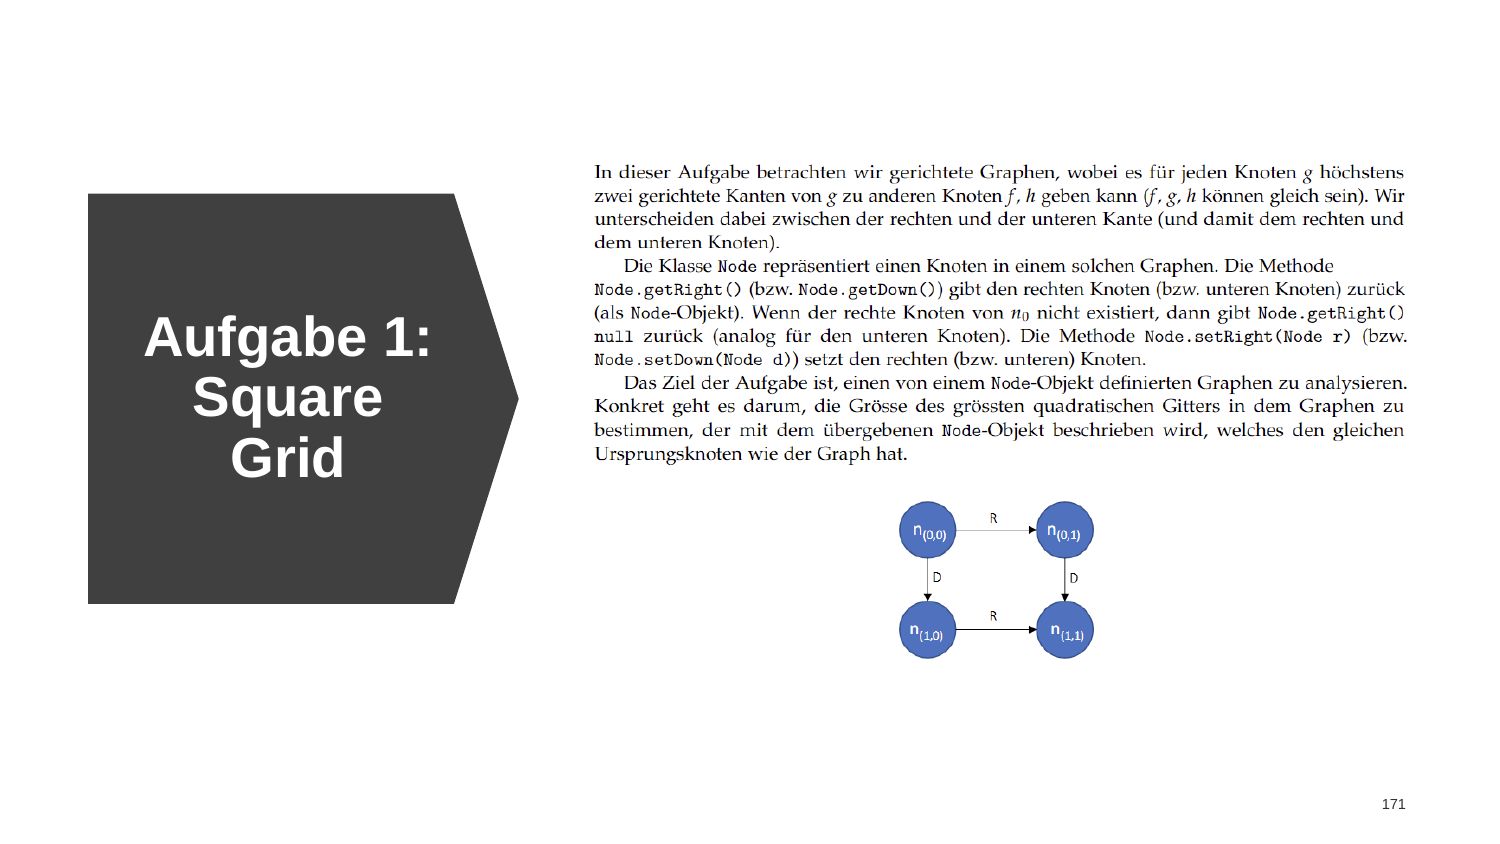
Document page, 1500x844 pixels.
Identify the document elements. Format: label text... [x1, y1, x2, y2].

slide_number 171 [1357, 782, 1421, 827]
text_box [86, 191, 521, 606]
title Aufgabe 1: Square Grid [126, 242, 450, 556]
picture [587, 158, 1423, 685]
